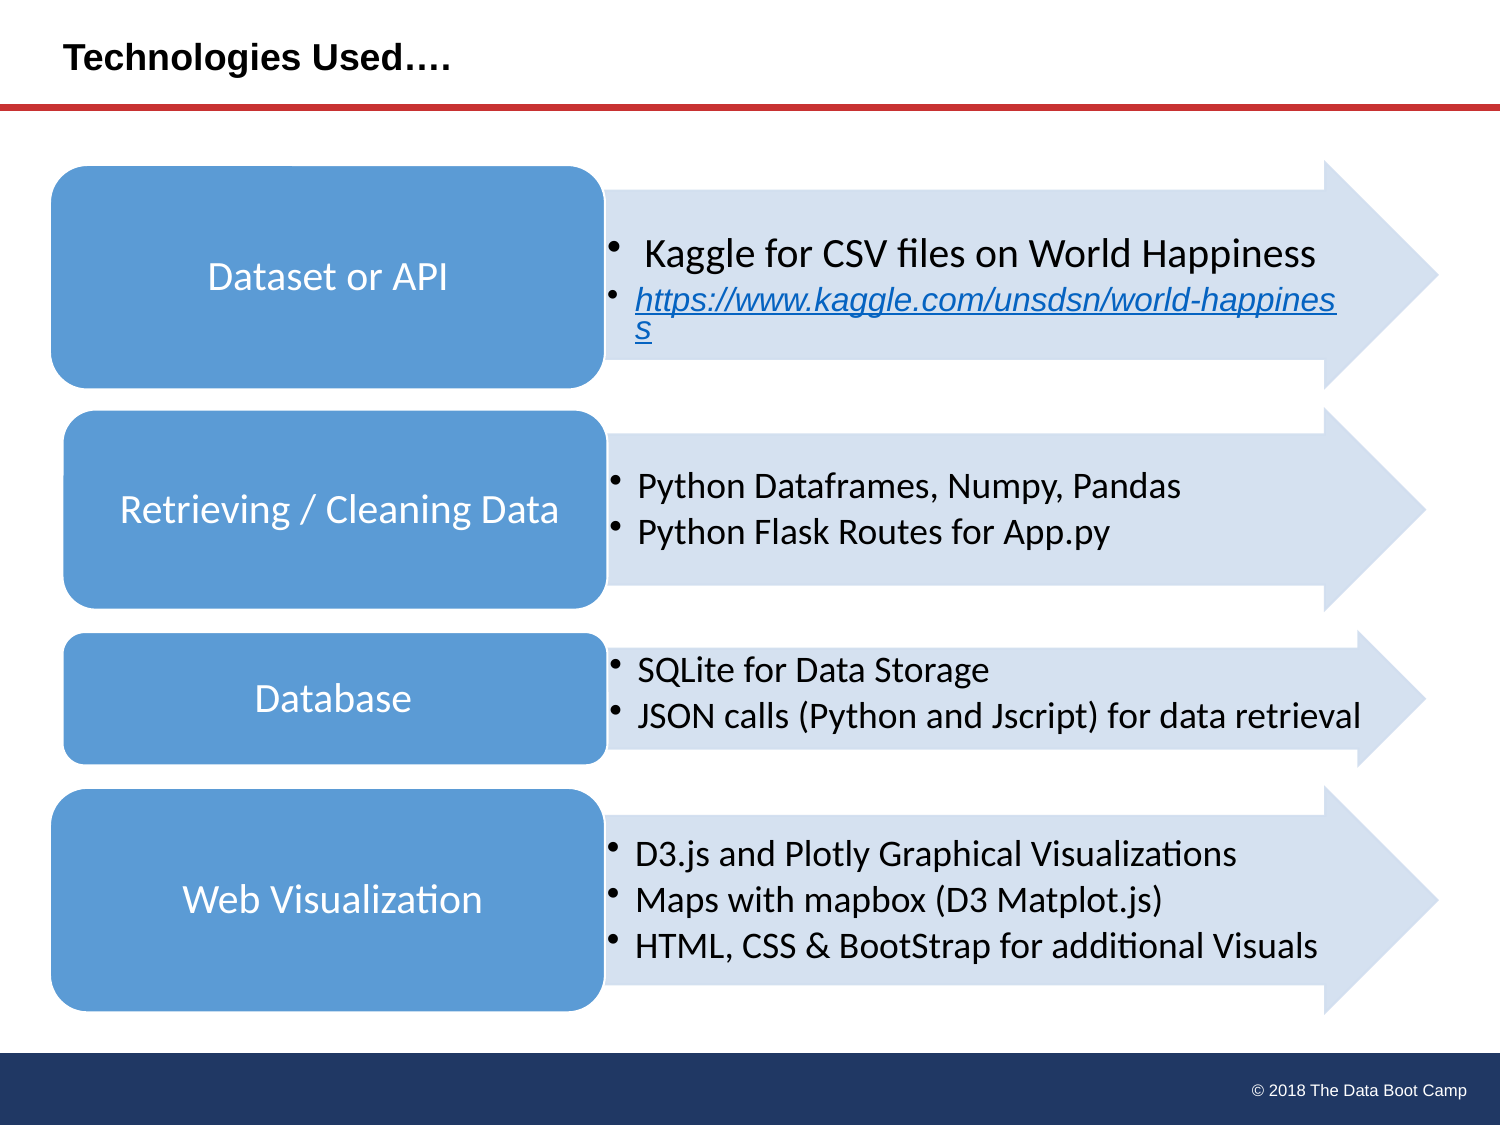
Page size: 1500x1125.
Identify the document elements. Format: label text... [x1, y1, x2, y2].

title Technologies Used…. [47, 24, 1398, 138]
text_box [49, 162, 1438, 1013]
